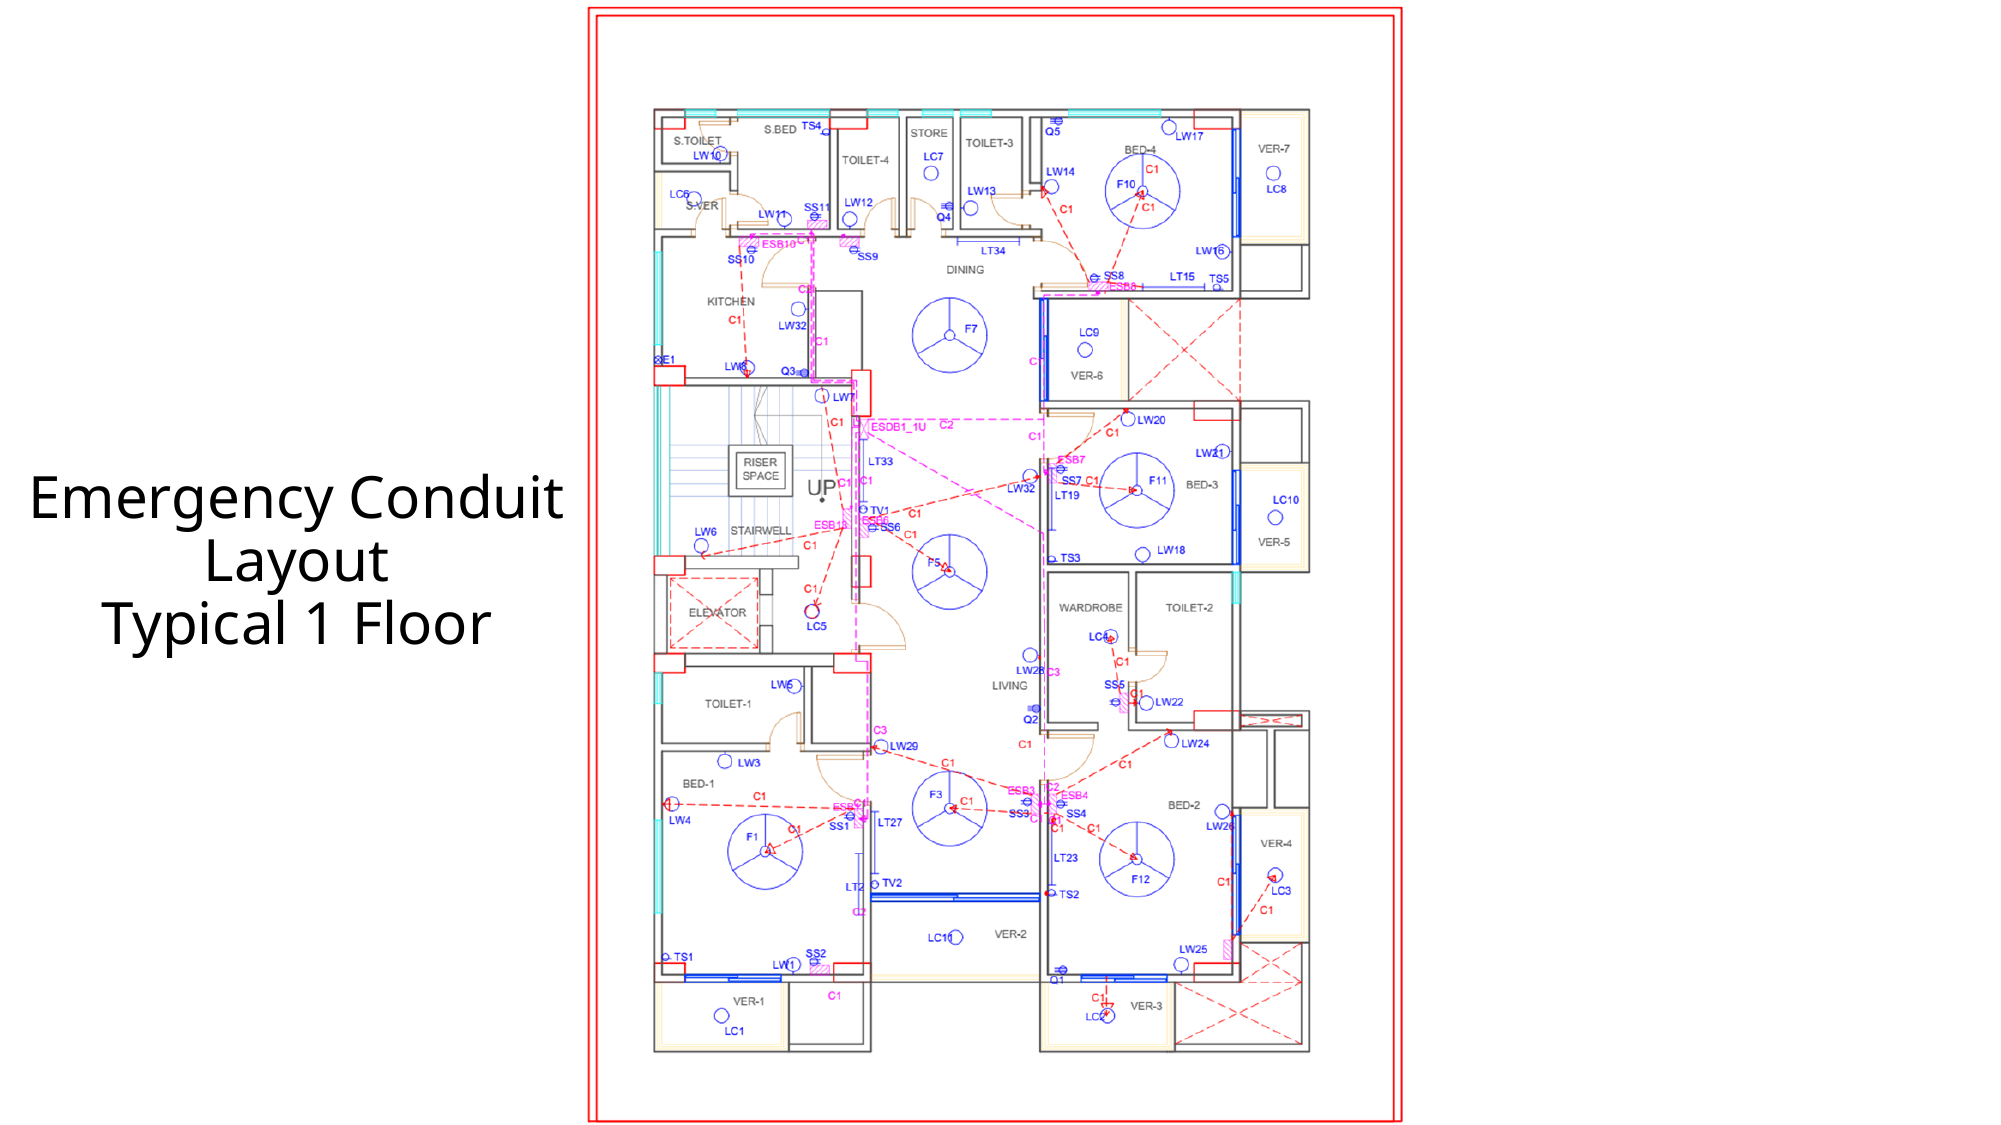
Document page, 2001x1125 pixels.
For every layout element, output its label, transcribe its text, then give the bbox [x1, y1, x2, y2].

text_box Emergency Conduit Layout Typical 1 Floor [0, 475, 587, 650]
picture [587, 0, 1411, 1125]
